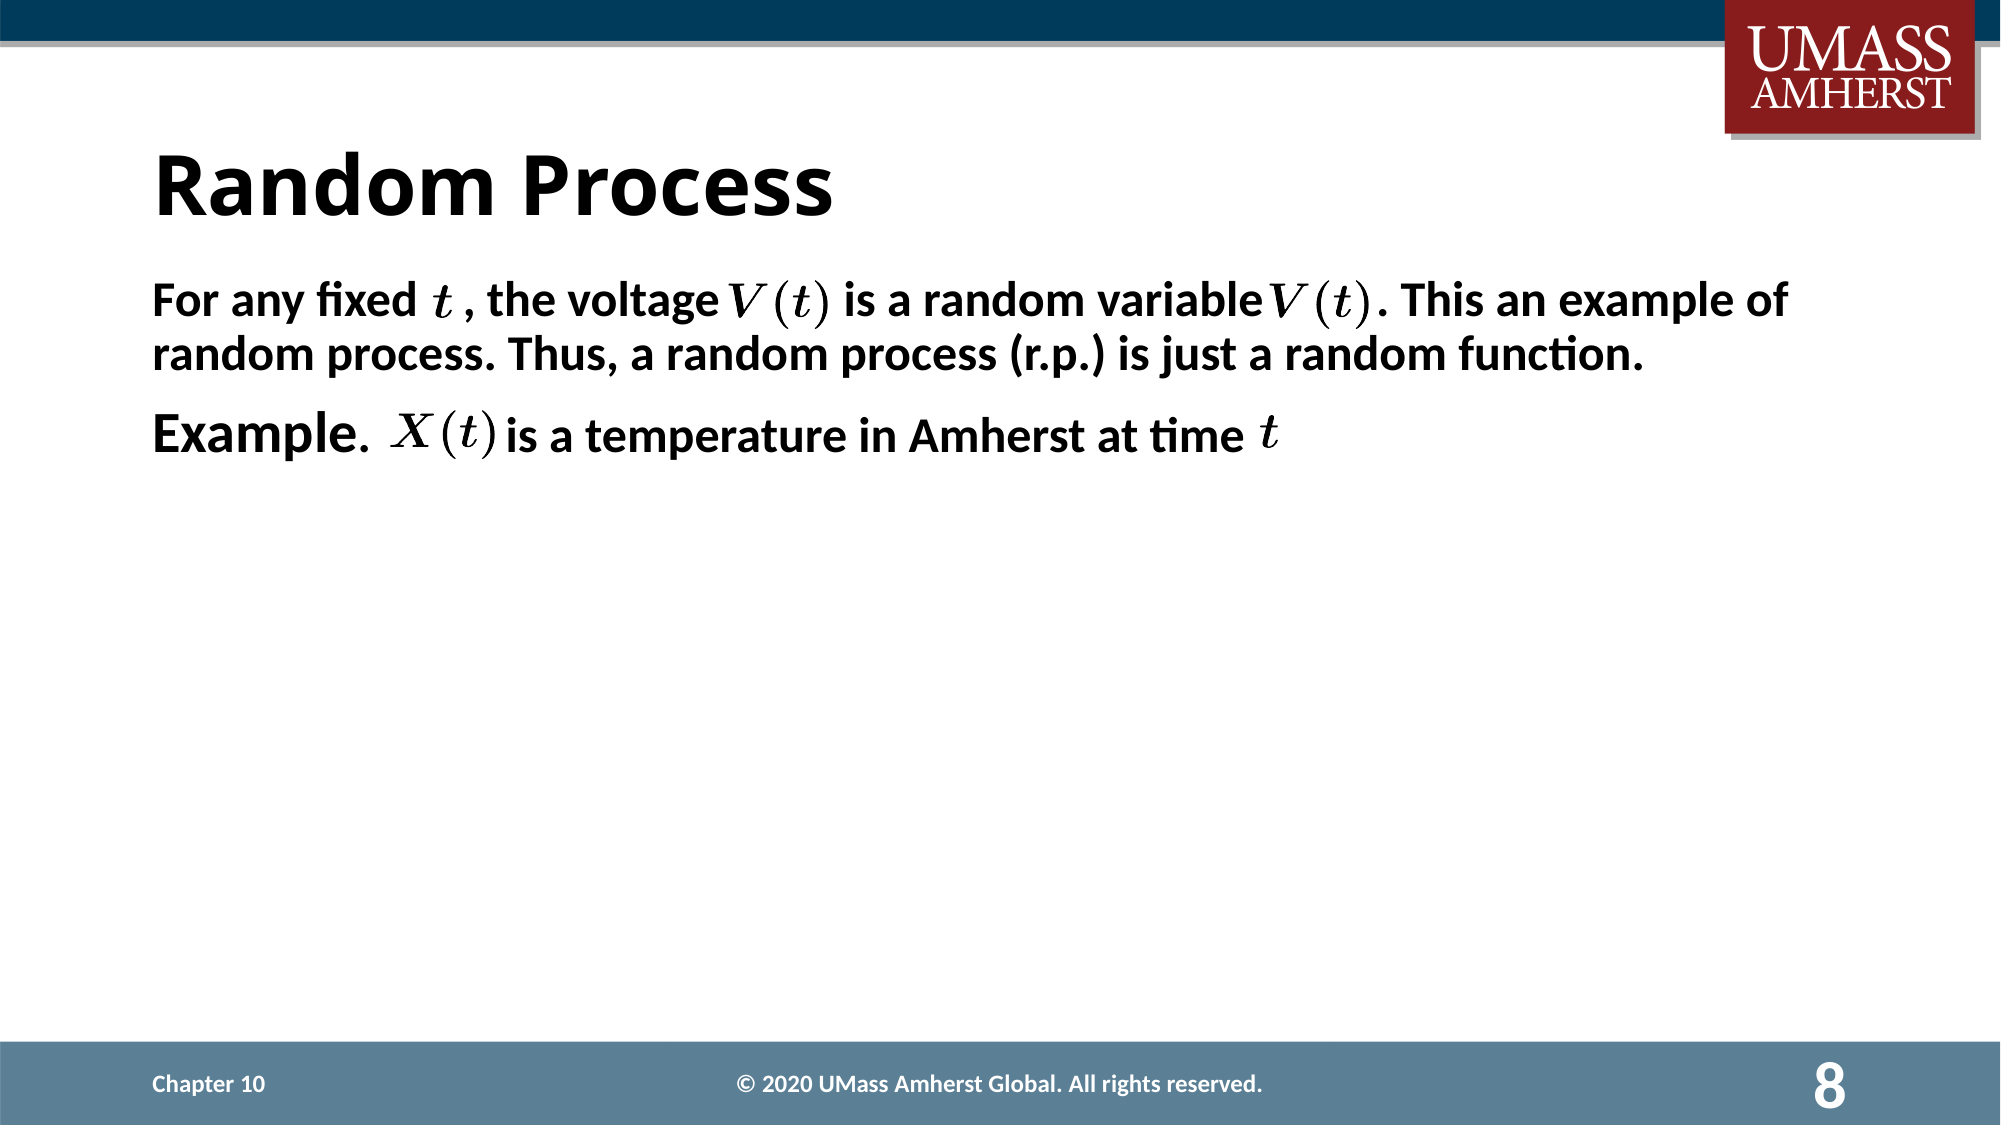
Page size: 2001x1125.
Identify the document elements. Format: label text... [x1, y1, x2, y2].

footer © 2020 UMass Amherst Global. All rights reserved. [662, 1052, 1338, 1113]
slide_number Chapter 10 [137, 1052, 588, 1113]
picture [0, 0, 2001, 1125]
title Random Process [137, 126, 1863, 251]
list For any fixed , the voltage is a random variable . This an example of random process. Thus, a random process (r.p.) is just a random function. Example. is a temperature in Amherst at time [137, 265, 1824, 979]
slide_number 8 [1412, 1052, 1863, 1113]
